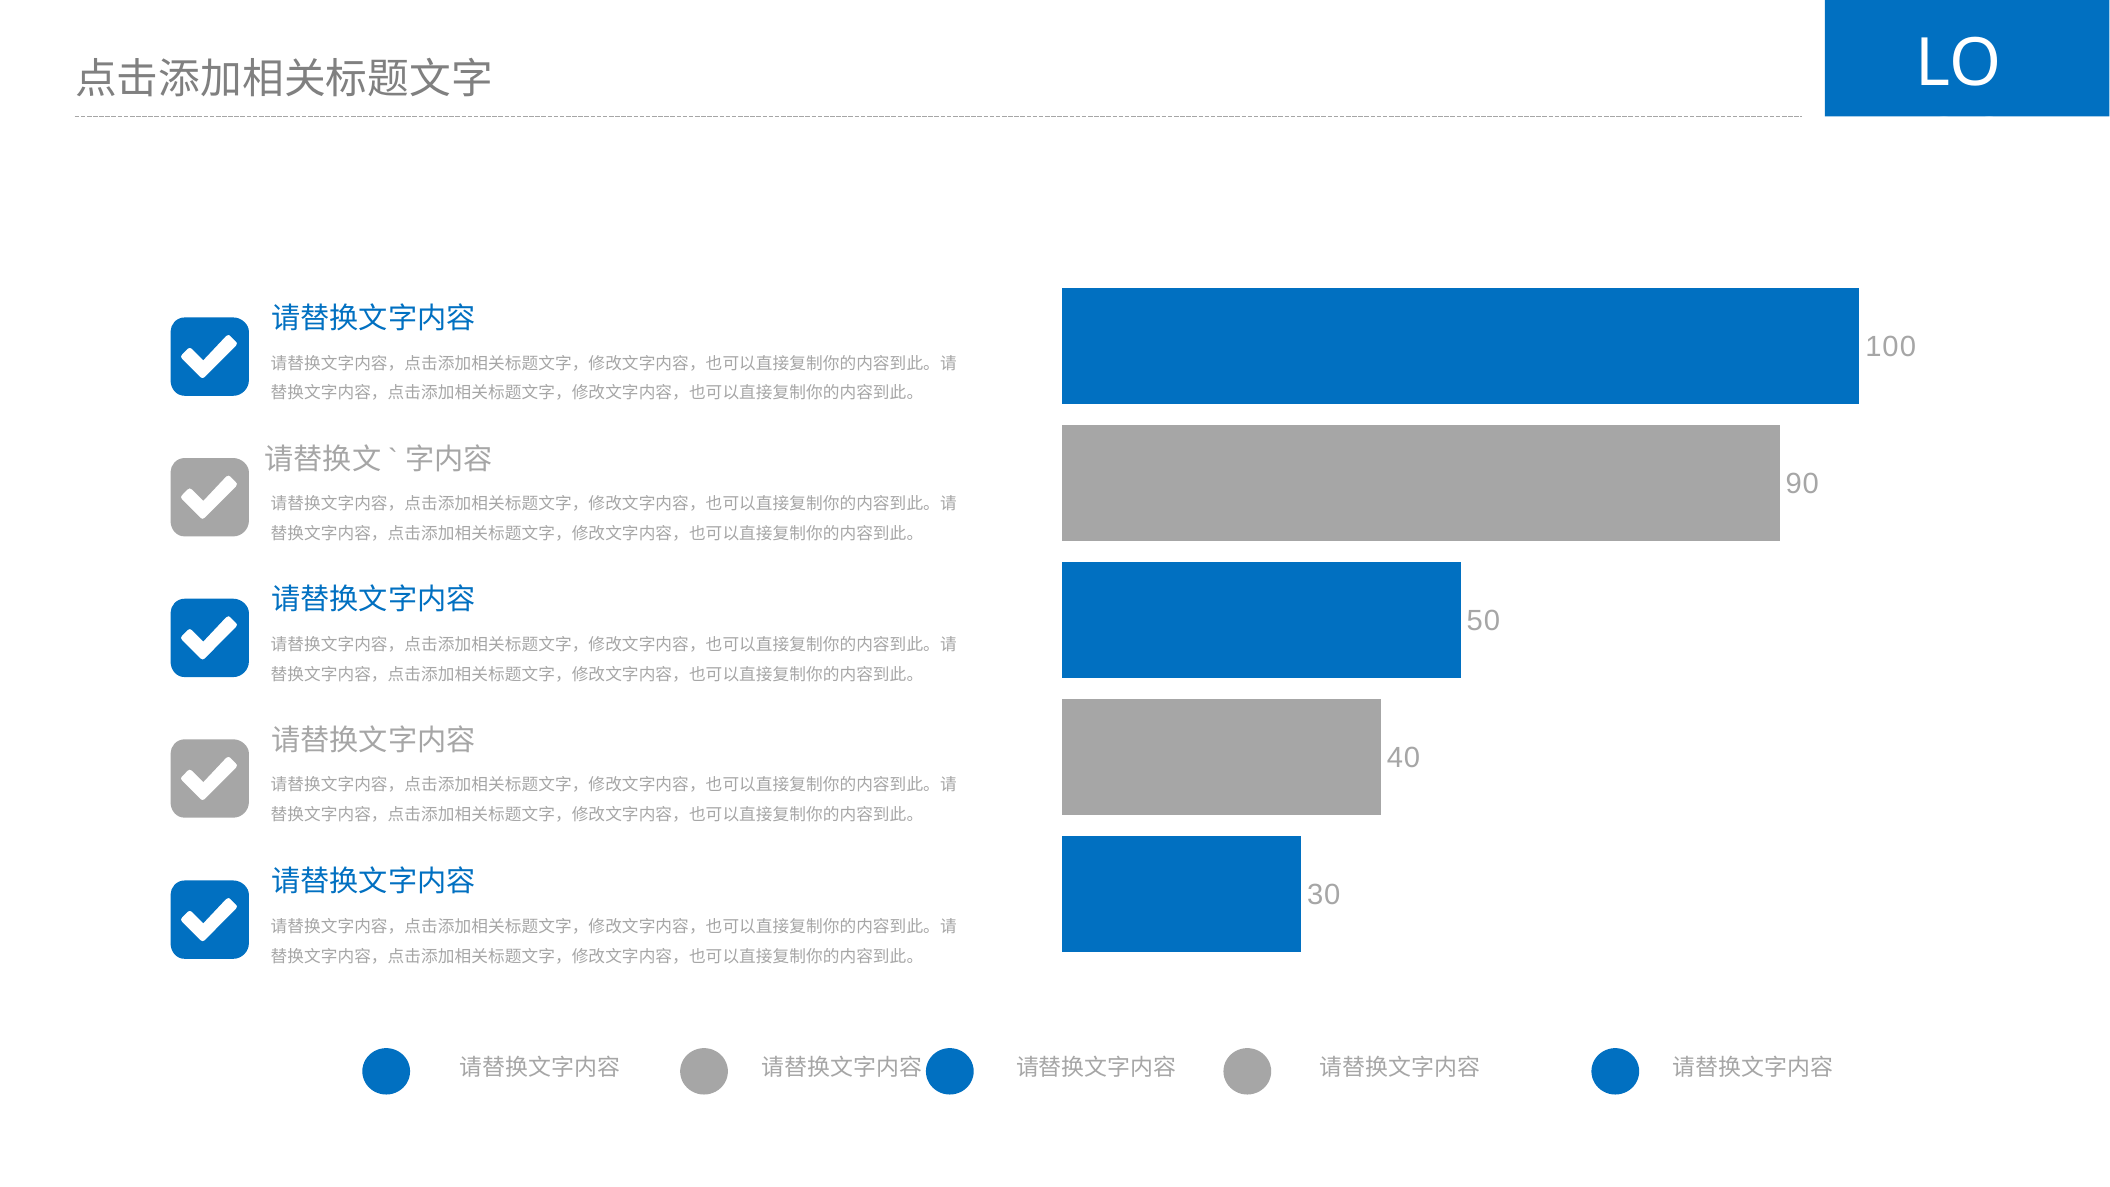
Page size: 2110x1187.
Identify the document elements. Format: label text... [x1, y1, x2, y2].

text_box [362, 1048, 1835, 1095]
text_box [270, 440, 974, 544]
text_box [1824, 0, 2110, 117]
text_box [170, 458, 249, 537]
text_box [270, 721, 974, 825]
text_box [270, 299, 974, 404]
chart [1041, 272, 2039, 968]
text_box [270, 862, 974, 966]
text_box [270, 580, 974, 685]
text_box 点击添加相关标题文字 [59, 44, 563, 107]
text_box [170, 317, 249, 396]
text_box [170, 598, 249, 678]
text_box [170, 880, 249, 959]
text_box [170, 739, 249, 818]
